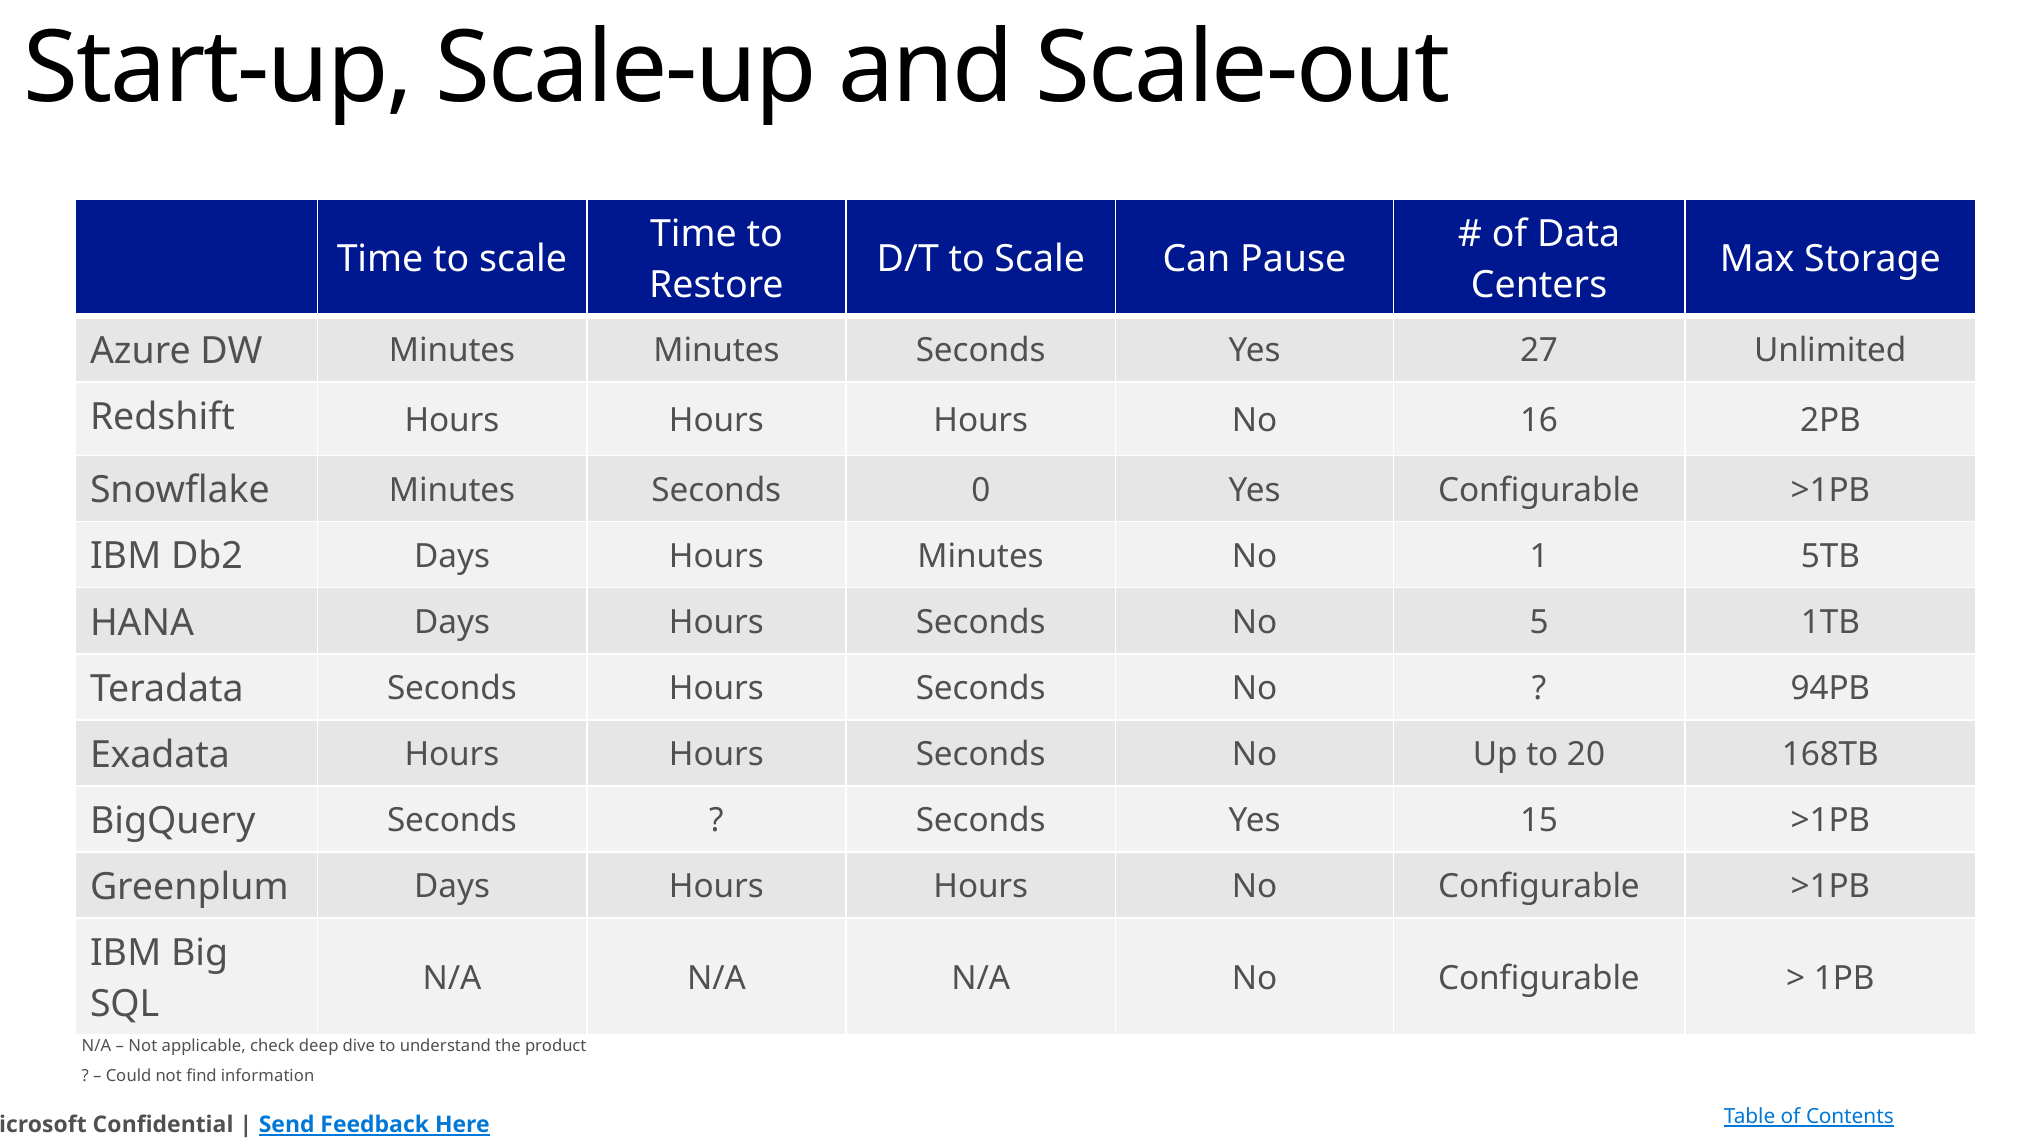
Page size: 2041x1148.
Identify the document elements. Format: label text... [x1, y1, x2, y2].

table_cell No [1116, 853, 1393, 917]
table_cell Redshift [76, 383, 317, 455]
table_header Can Pause [1116, 200, 1393, 313]
table_cell Seconds [318, 787, 586, 851]
table_cell Seconds [847, 655, 1115, 719]
table_cell No [1116, 522, 1393, 587]
table_cell Hours [588, 383, 845, 455]
table_cell 5 [1394, 588, 1684, 653]
table_cell Days [318, 588, 586, 653]
table_cell Seconds [847, 588, 1115, 653]
table_cell HANA [76, 588, 317, 653]
table_cell 1TB [1686, 588, 1975, 653]
table_cell BigQuery [76, 787, 317, 851]
table_cell Yes [1116, 456, 1393, 521]
table_cell 27 [1394, 319, 1684, 381]
table_cell 16 [1394, 383, 1684, 455]
table_cell Snowflake [76, 456, 317, 521]
table_cell >1PB [1686, 787, 1975, 851]
table_cell Seconds [847, 721, 1115, 785]
table_cell 168TB [1686, 721, 1975, 785]
table_cell Greenplum [76, 853, 317, 917]
table_cell Minutes [588, 319, 845, 381]
table_cell N/A [318, 919, 586, 1012]
table_cell N/A [847, 919, 1115, 1034]
table_cell No [1116, 588, 1393, 653]
table_cell Configurable [1394, 919, 1684, 1034]
table_cell IBM Db2 [76, 522, 317, 587]
table_cell 94PB [1686, 655, 1975, 719]
table_cell Yes [1116, 787, 1393, 851]
text_box N/A – Not applicable, check deep dive to understand the product ? – Could not find information [51, 1012, 618, 1140]
table_header # of Data Centers [1394, 200, 1684, 313]
table_header Time to scale [318, 200, 586, 313]
table_cell Azure DW [76, 319, 317, 381]
table_header Max Storage [1686, 200, 1975, 313]
table_cell N/A [588, 919, 845, 1034]
table_cell Hours [588, 588, 845, 653]
table_header Time to Restore [588, 200, 845, 313]
table_cell No [1116, 383, 1393, 455]
table_cell 0 [847, 456, 1115, 521]
table_header D/T to Scale [847, 200, 1115, 313]
table_cell Exadata [76, 721, 317, 785]
table_cell >1PB [1686, 456, 1975, 521]
table_cell Minutes [318, 319, 586, 381]
table_cell >1PB [1686, 853, 1975, 917]
table_cell IBM Big SQL [76, 919, 317, 1012]
title Start-up, Scale-up and Scale-out [0, 0, 2041, 141]
table_cell No [1116, 721, 1393, 785]
table_cell Hours [318, 383, 586, 455]
table_cell ? [588, 787, 845, 851]
table_cell 15 [1394, 787, 1684, 851]
table_cell > 1PB [1686, 919, 1975, 1034]
table_cell Seconds [318, 655, 586, 719]
text_box Table of Contents [1693, 1090, 2041, 1142]
table_cell Minutes [847, 522, 1115, 587]
table_cell Unlimited [1686, 319, 1975, 381]
table_cell Seconds [847, 787, 1115, 851]
table_cell Hours [318, 721, 586, 785]
table_cell 5TB [1686, 522, 1975, 587]
table_cell Seconds [847, 319, 1115, 381]
table_cell Hours [847, 383, 1115, 455]
table_cell Teradata [76, 655, 317, 719]
table_cell Days [318, 522, 586, 587]
table_cell Configurable [1394, 456, 1684, 521]
table_cell Days [318, 853, 586, 917]
table_cell Hours [588, 721, 845, 785]
table_cell Seconds [588, 456, 845, 521]
table_cell 2PB [1686, 383, 1975, 455]
table_cell 1 [1394, 522, 1684, 587]
table_cell Configurable [1394, 853, 1684, 917]
table_cell Hours [588, 655, 845, 719]
table_header [76, 200, 317, 313]
table_cell No [1116, 655, 1393, 719]
table_cell Yes [1116, 319, 1393, 381]
table_cell Hours [588, 522, 845, 587]
table_cell Minutes [318, 456, 586, 521]
table_cell Hours [847, 853, 1115, 917]
table_cell No [1116, 919, 1393, 1034]
table_cell Hours [588, 853, 845, 917]
table_cell ? [1394, 655, 1684, 719]
table_cell Up to 20 [1394, 721, 1684, 785]
